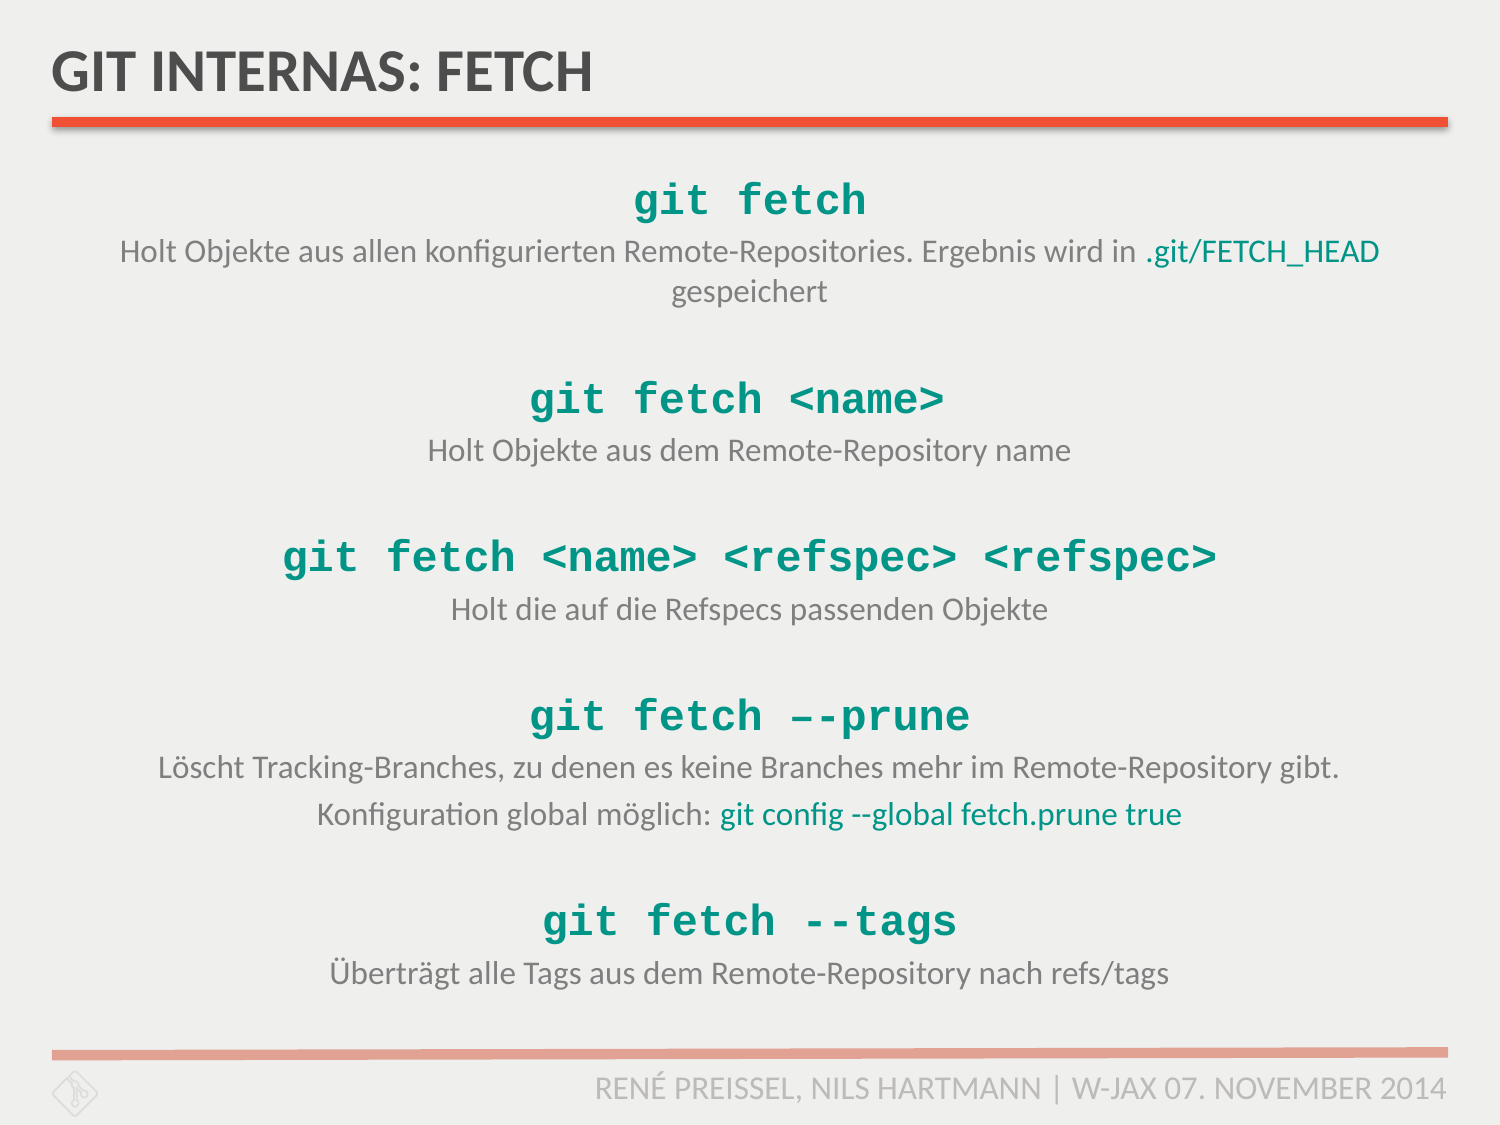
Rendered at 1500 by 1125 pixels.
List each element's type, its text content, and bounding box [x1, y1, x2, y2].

list git fetch Holt Objekte aus allen konfigurierten Remote-Repositories. Ergebnis wird in .git/FETCH_HEAD gespeichert git fetch <name> Holt Objekte aus dem Remote-Repository name git fetch <name> <refspec> <refspec> Holt die auf die Refspecs passenden Objekte git fetch –-prune Löscht Tracking-Branches, zu denen es keine Branches mehr im Remote-Repository gibt. Konfiguration global möglich: git config --global fetch.prune true git fetch --tags Überträgt alle Tags aus dem Remote-Repository nach refs/tags [51, 170, 1449, 1005]
title GIT INTERNAS: FETCH [51, 30, 1449, 104]
